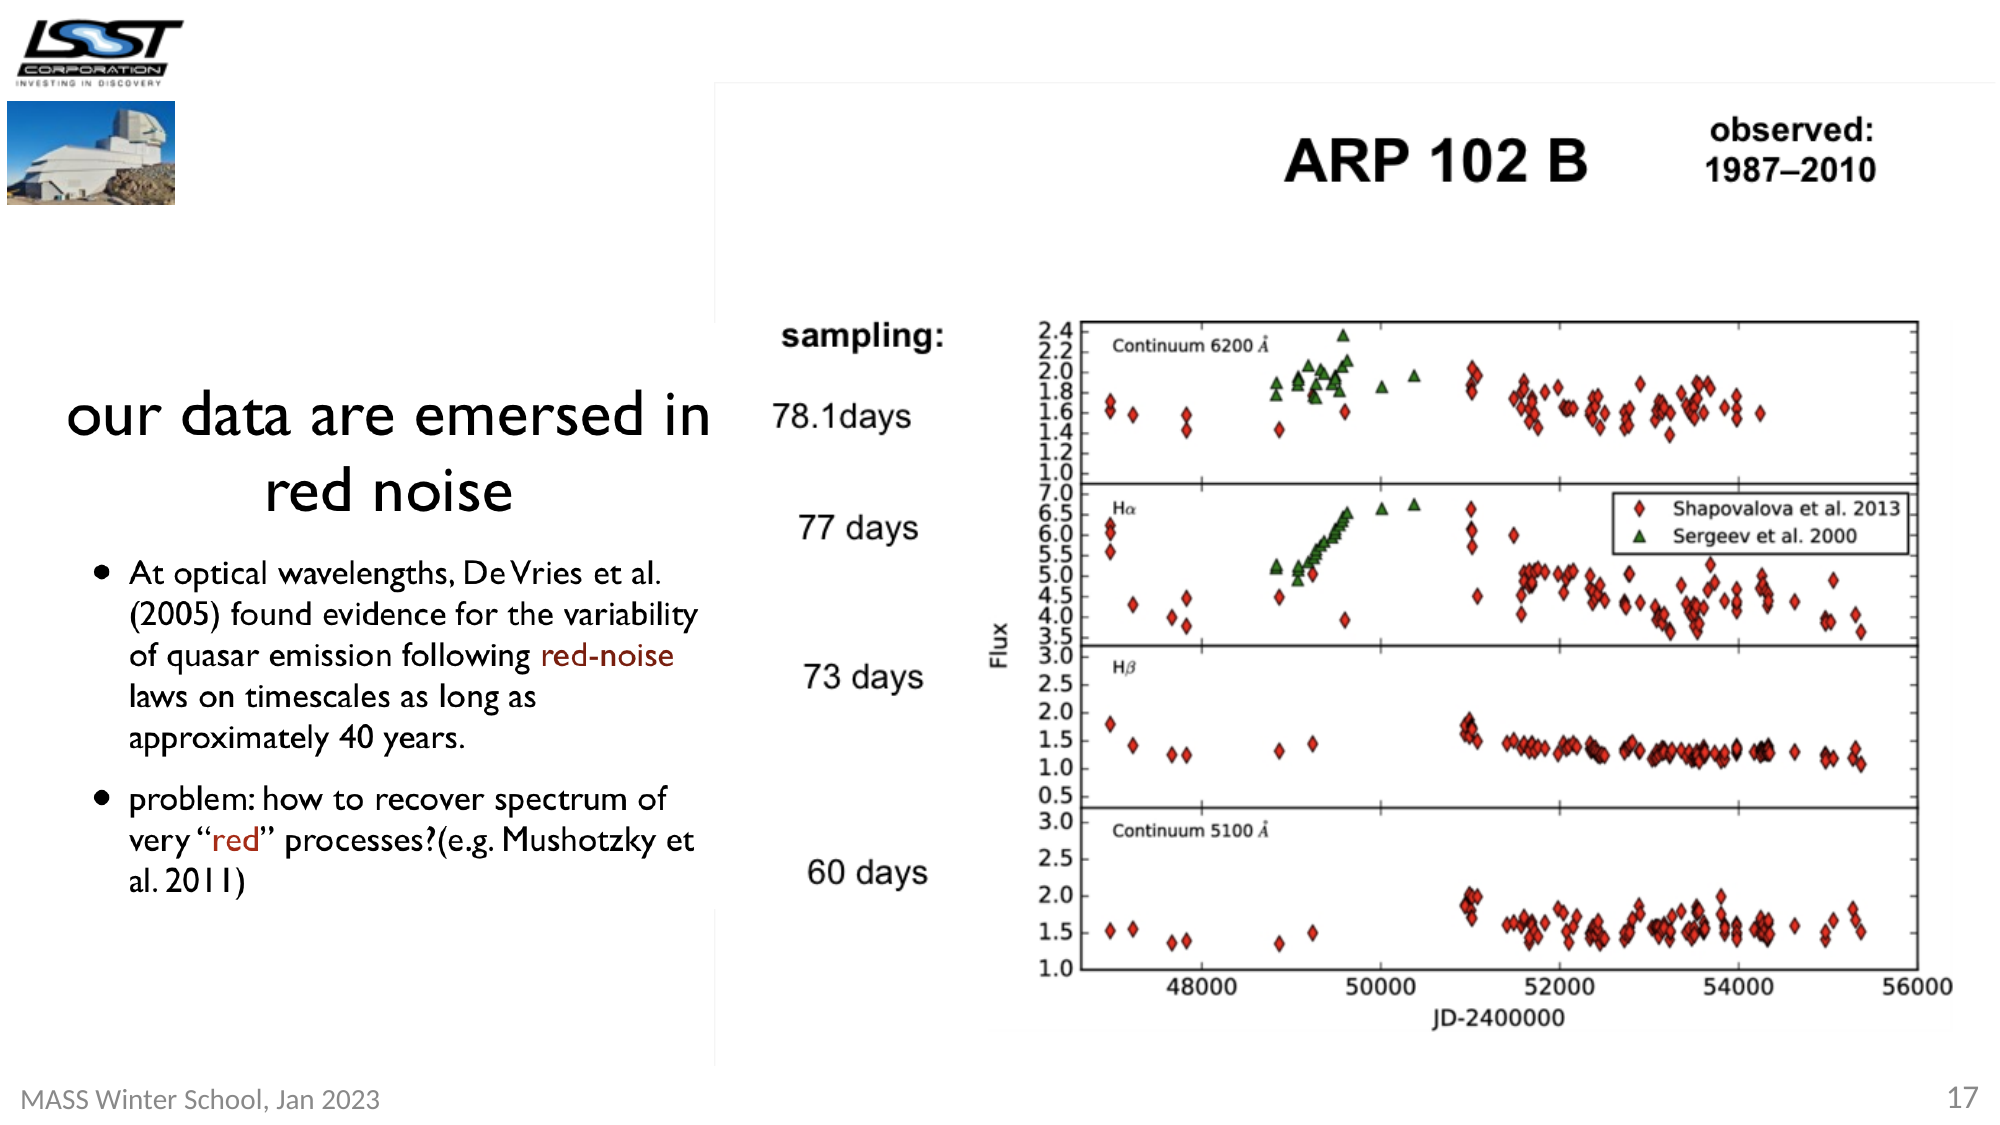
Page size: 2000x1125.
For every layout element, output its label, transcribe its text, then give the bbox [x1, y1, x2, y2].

picture [39, 81, 1996, 1066]
picture [0, 8, 200, 205]
footer MASS Winter School, Jan 2023 [0, 1067, 1513, 1125]
slide_number ‹#› [1532, 1065, 2000, 1125]
